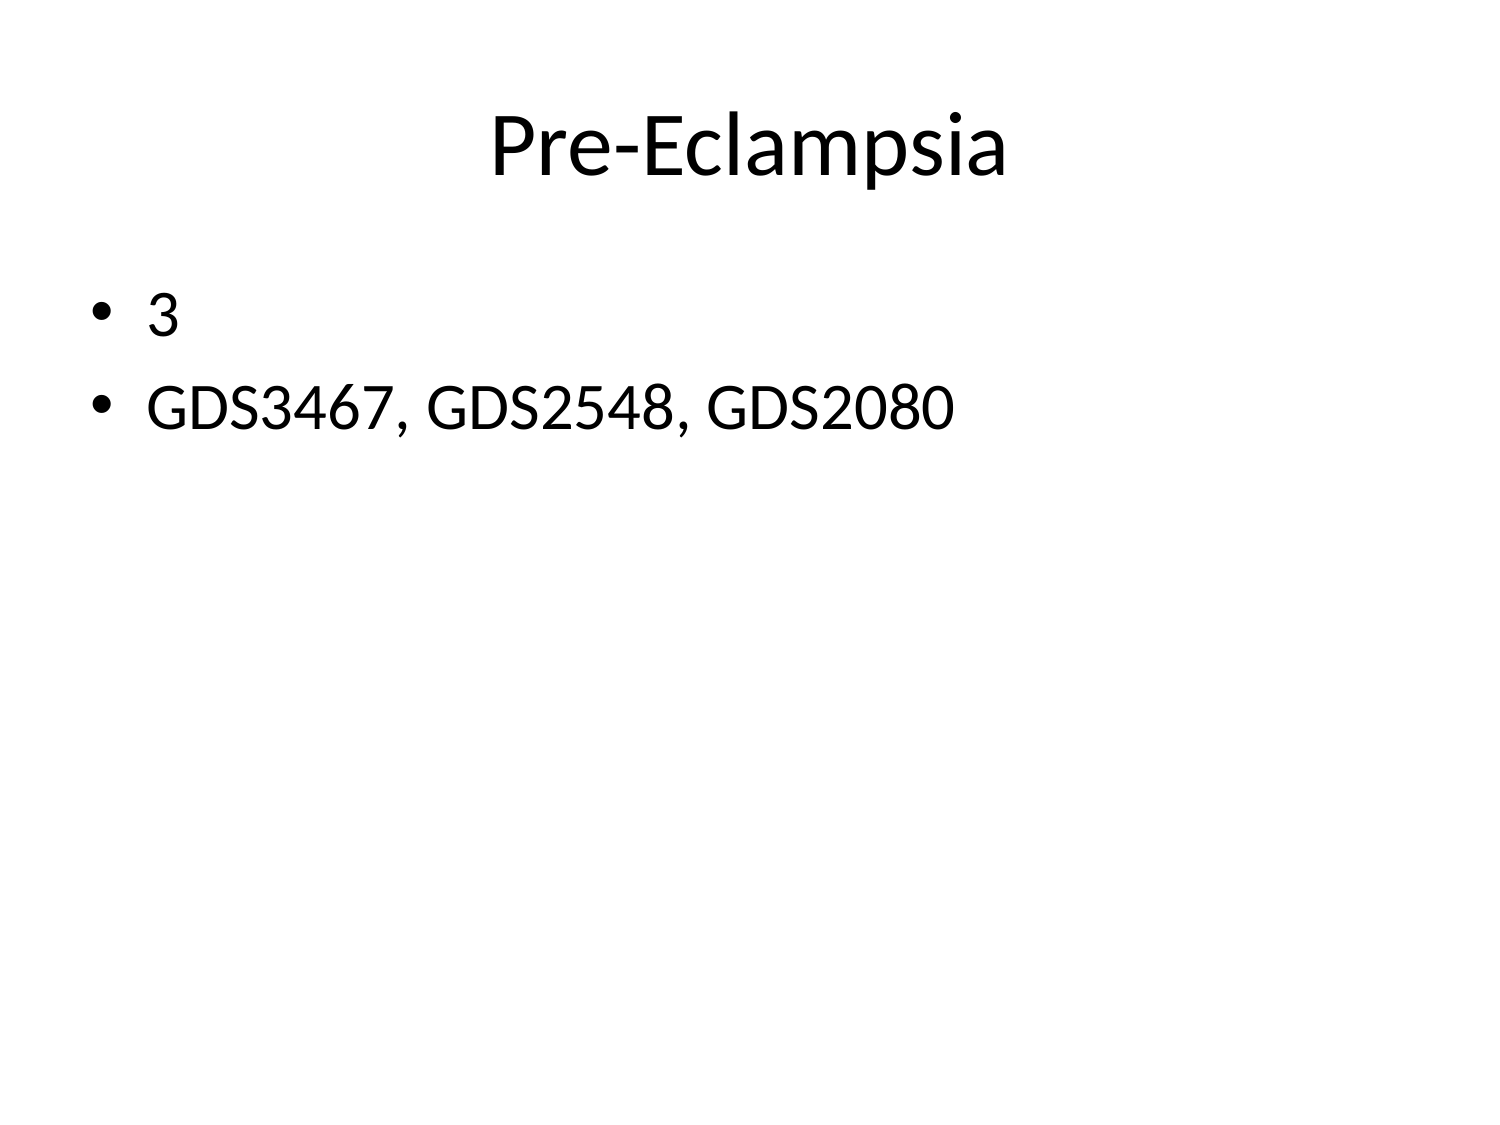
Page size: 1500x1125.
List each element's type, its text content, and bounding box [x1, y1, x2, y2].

title Pre-Eclampsia [75, 45, 1425, 233]
list 3 GDS3467, GDS2548, GDS2080 [75, 262, 1425, 1005]
